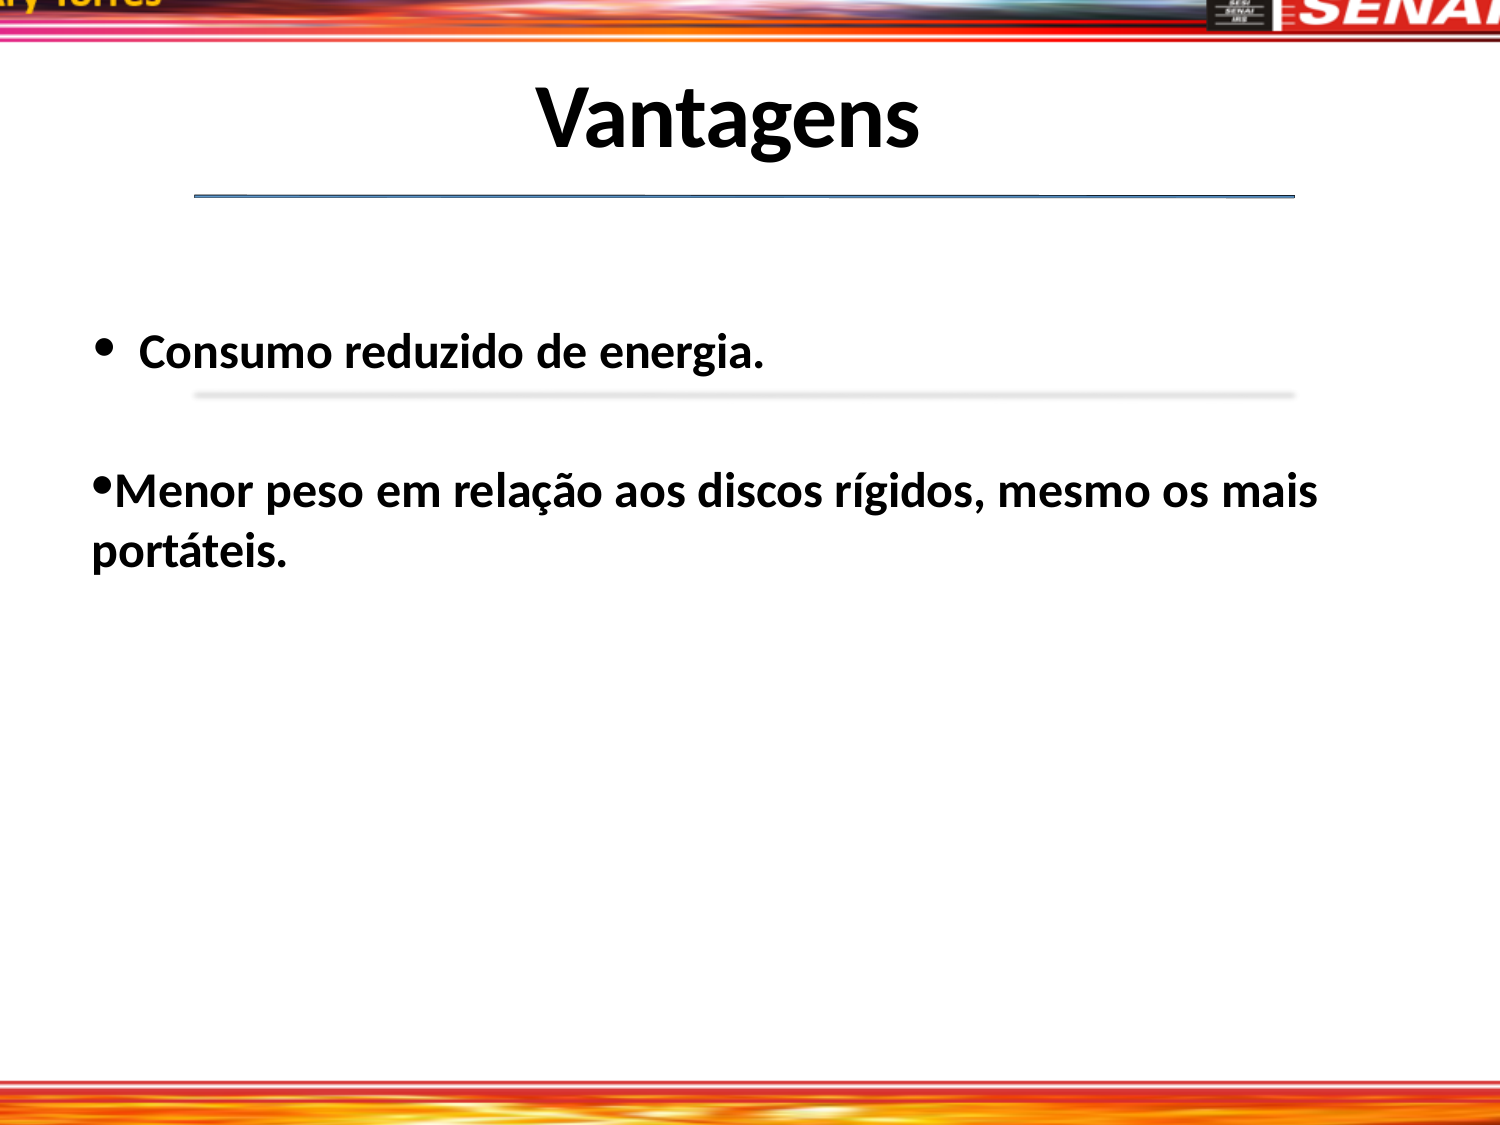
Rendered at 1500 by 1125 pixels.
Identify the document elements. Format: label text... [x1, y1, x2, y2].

title Vantagens [533, 54, 932, 192]
picture [0, 0, 1500, 1125]
text_box Consumo reduzido de energia. Menor peso em relação aos discos rígidos, mesmo os mais portáteis. [89, 316, 1347, 578]
